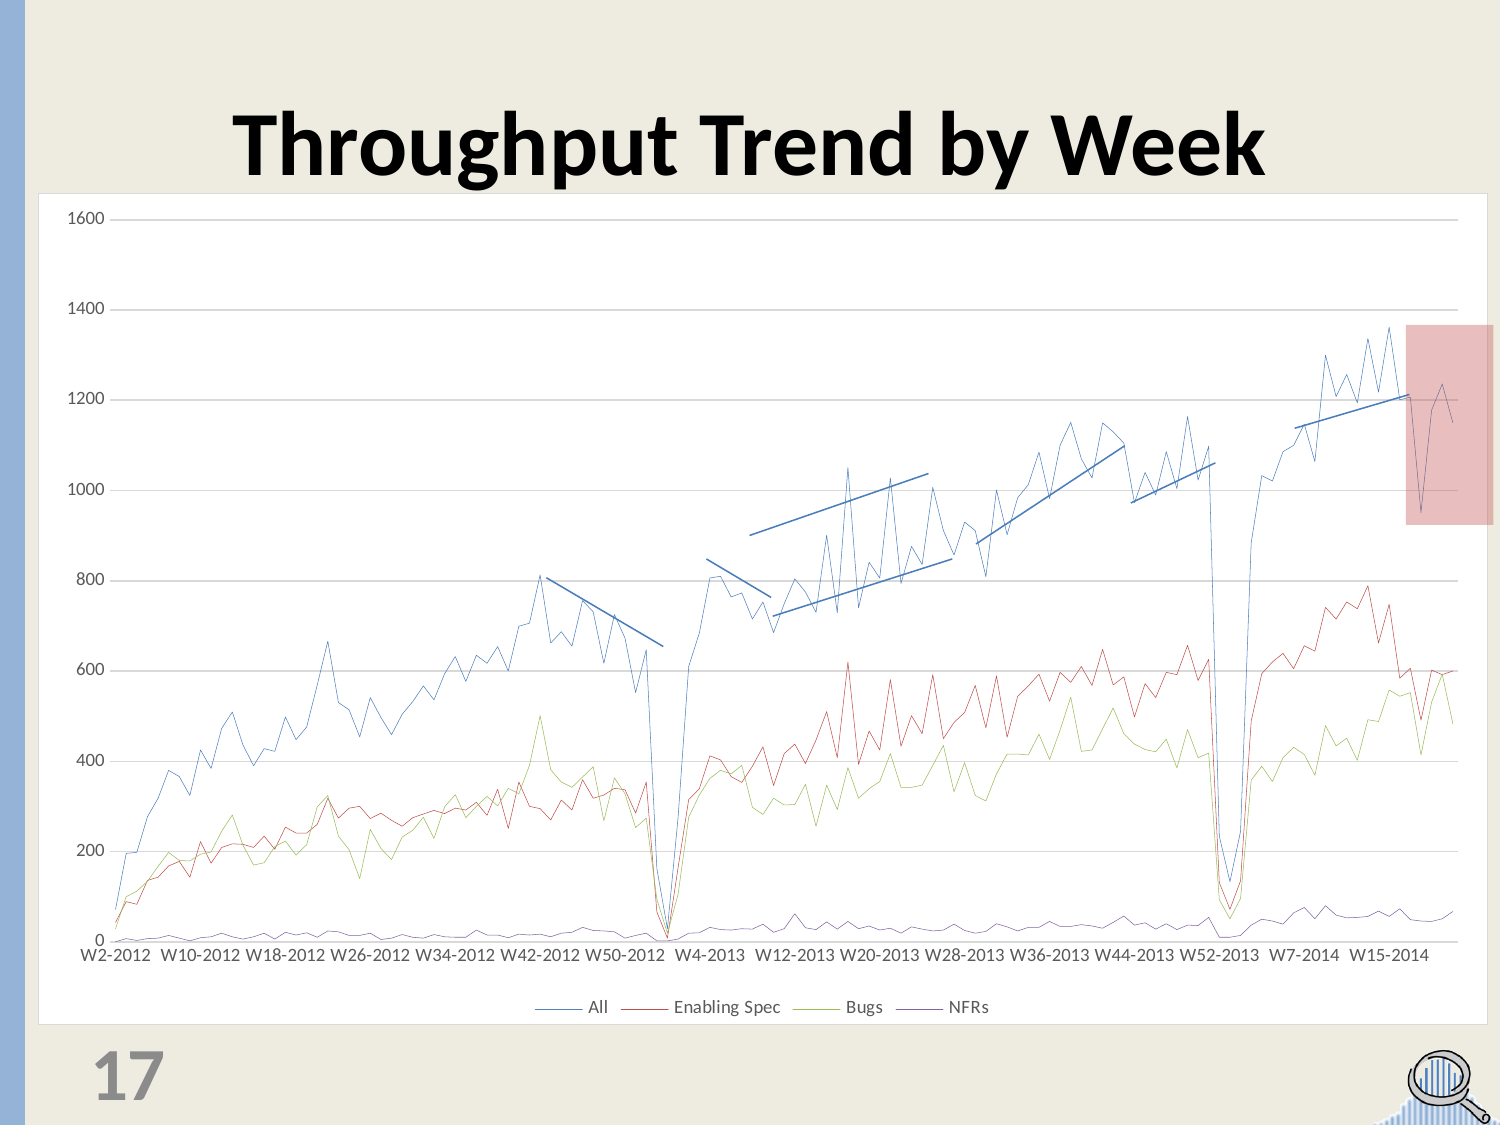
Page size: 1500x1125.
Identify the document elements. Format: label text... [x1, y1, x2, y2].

slide_number 17 [75, 1040, 425, 1100]
text_box [1490, 323, 1495, 527]
chart [37, 193, 1488, 1026]
title Throughput Trend by Week [75, 45, 1425, 191]
picture [1374, 1046, 1500, 1125]
